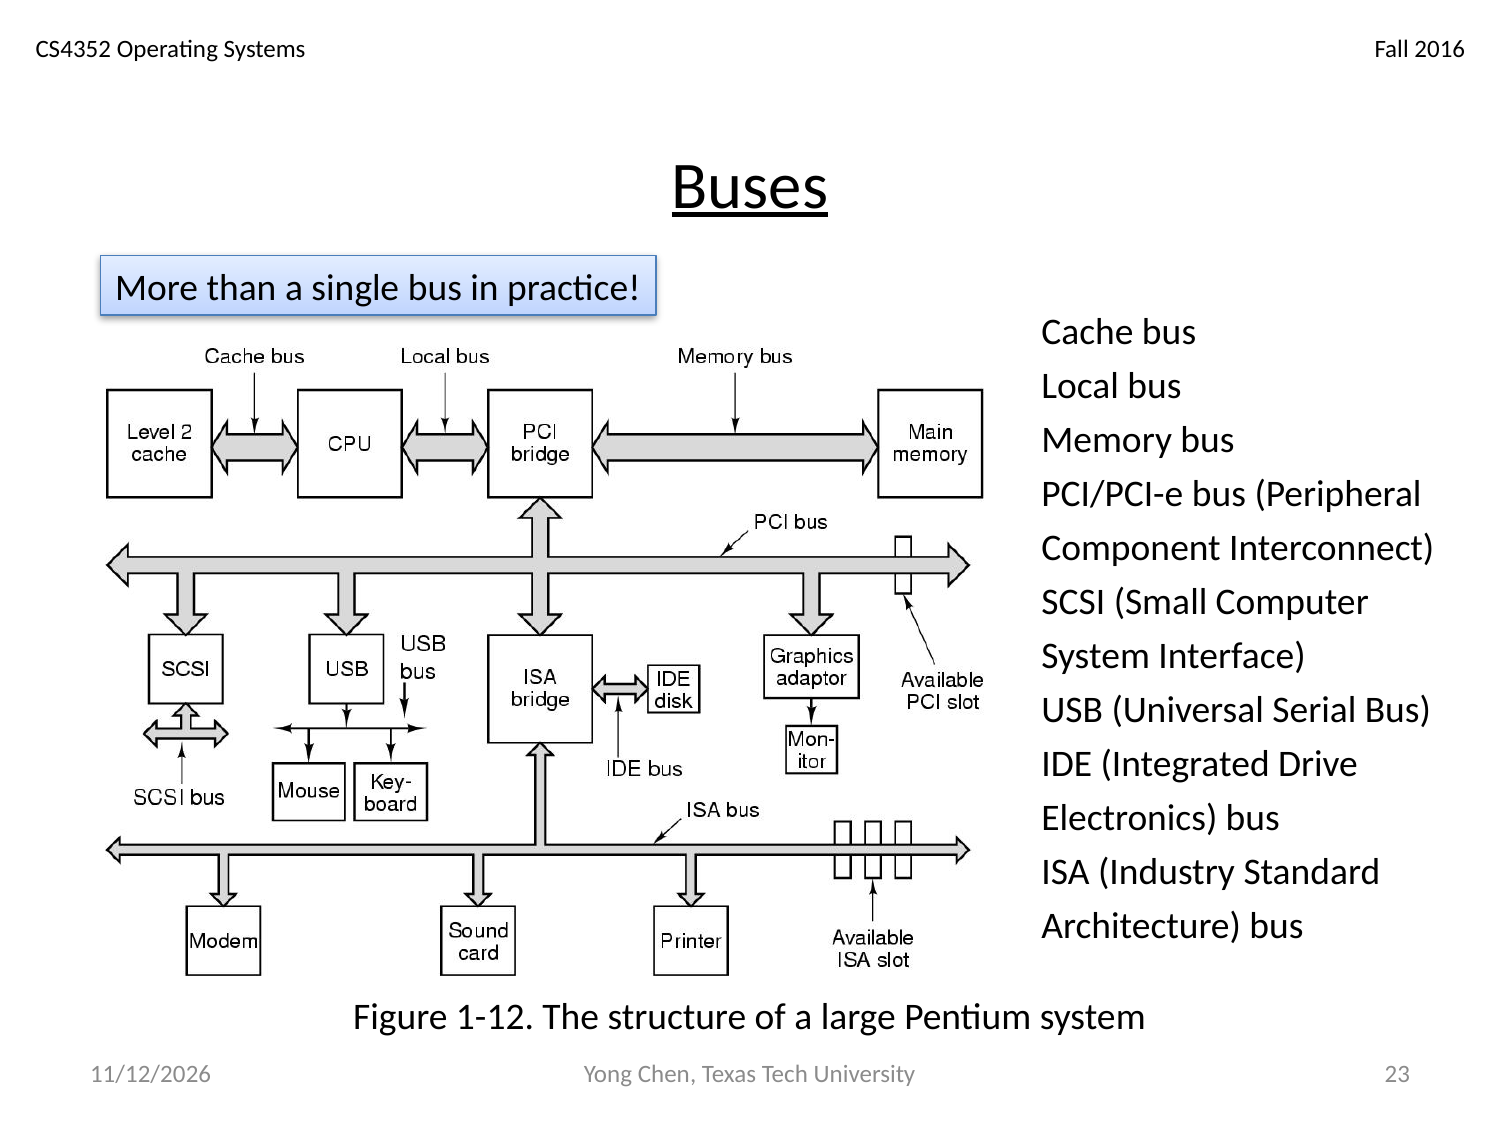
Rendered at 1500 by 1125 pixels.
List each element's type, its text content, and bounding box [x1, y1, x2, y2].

picture [105, 339, 988, 976]
text_box Buses [0, 77, 1500, 286]
text_box Figure 1-12. The structure of a large Pentium system [0, 984, 1500, 1043]
text_box More than a single bus in practice! [100, 255, 657, 316]
text_box Cache bus Local bus Memory bus PCI/PCI-e bus (Peripheral Component Interconnect) SCSI (Small Computer System Interface) USB (Universal Serial Bus) IDE (Integrated Drive Electronics) bus ISA (Industry Standard Architecture) bus [1026, 290, 1500, 953]
footer Yong Chen, Texas Tech University [512, 1042, 988, 1103]
slide_number 23 [1074, 1042, 1425, 1103]
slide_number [75, 1042, 425, 1103]
